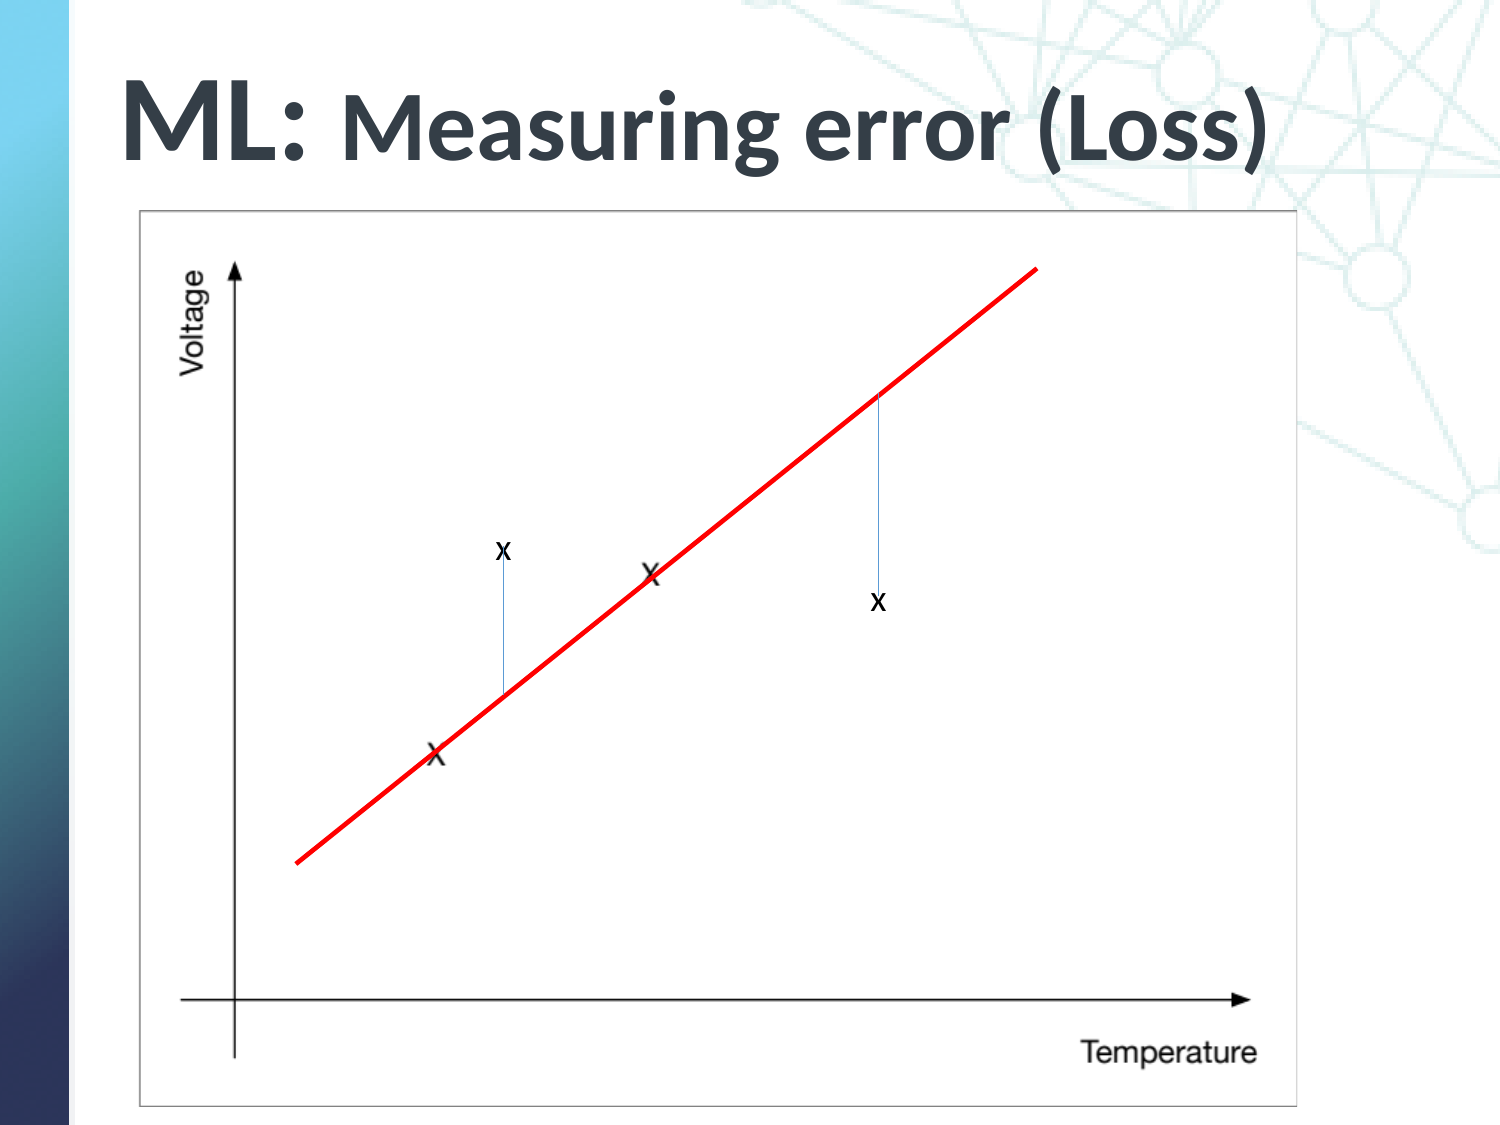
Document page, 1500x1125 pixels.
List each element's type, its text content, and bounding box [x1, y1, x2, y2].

picture [138, 0, 1500, 1107]
title ML: Measuring error (Loss) [103, 59, 1397, 182]
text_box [295, 268, 1037, 864]
picture [0, 0, 75, 1125]
